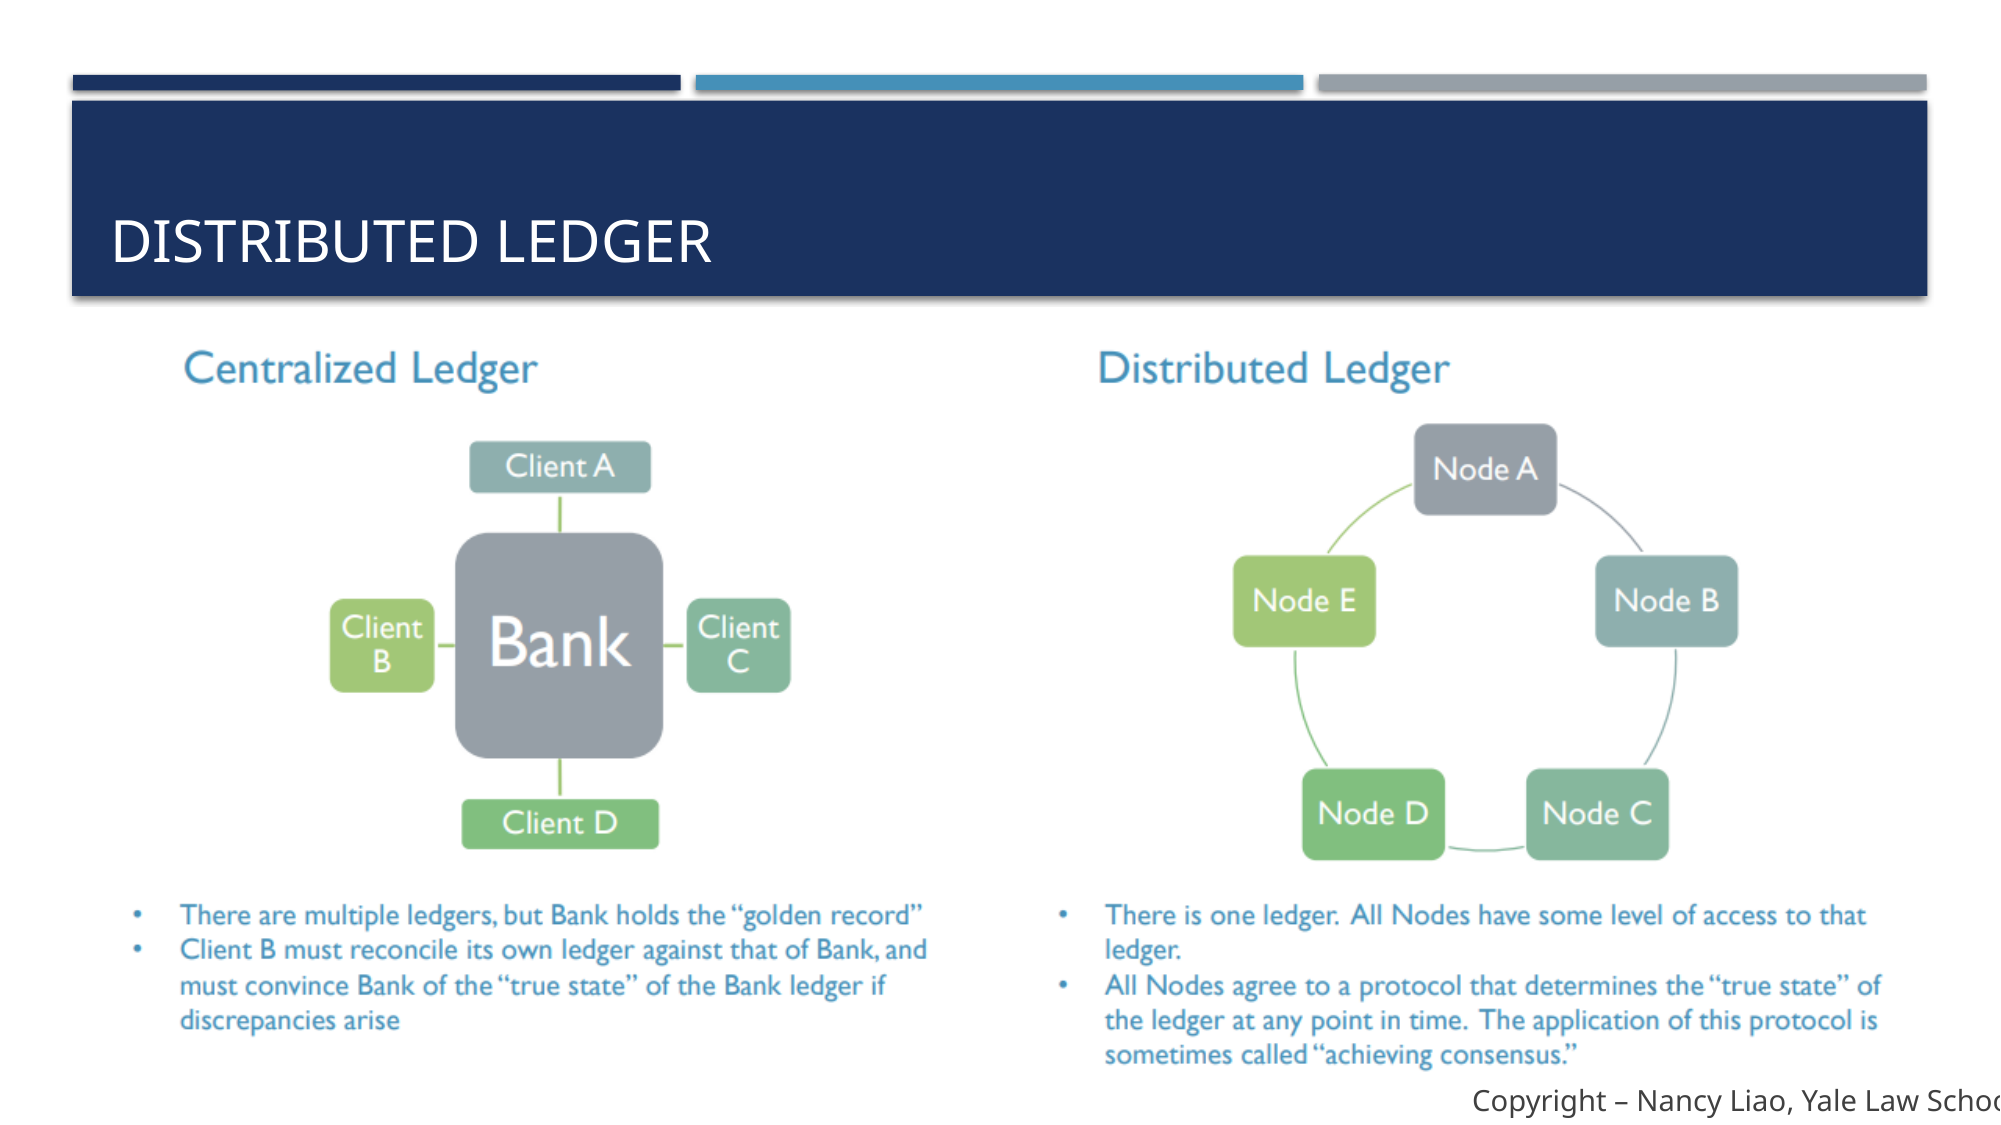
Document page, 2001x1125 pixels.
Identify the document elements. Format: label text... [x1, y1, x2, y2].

picture [124, 321, 1906, 1078]
text_box Copyright – Nancy Liao, Yale Law School [1457, 1074, 2000, 1125]
title Distributed Ledger [95, 115, 1905, 282]
